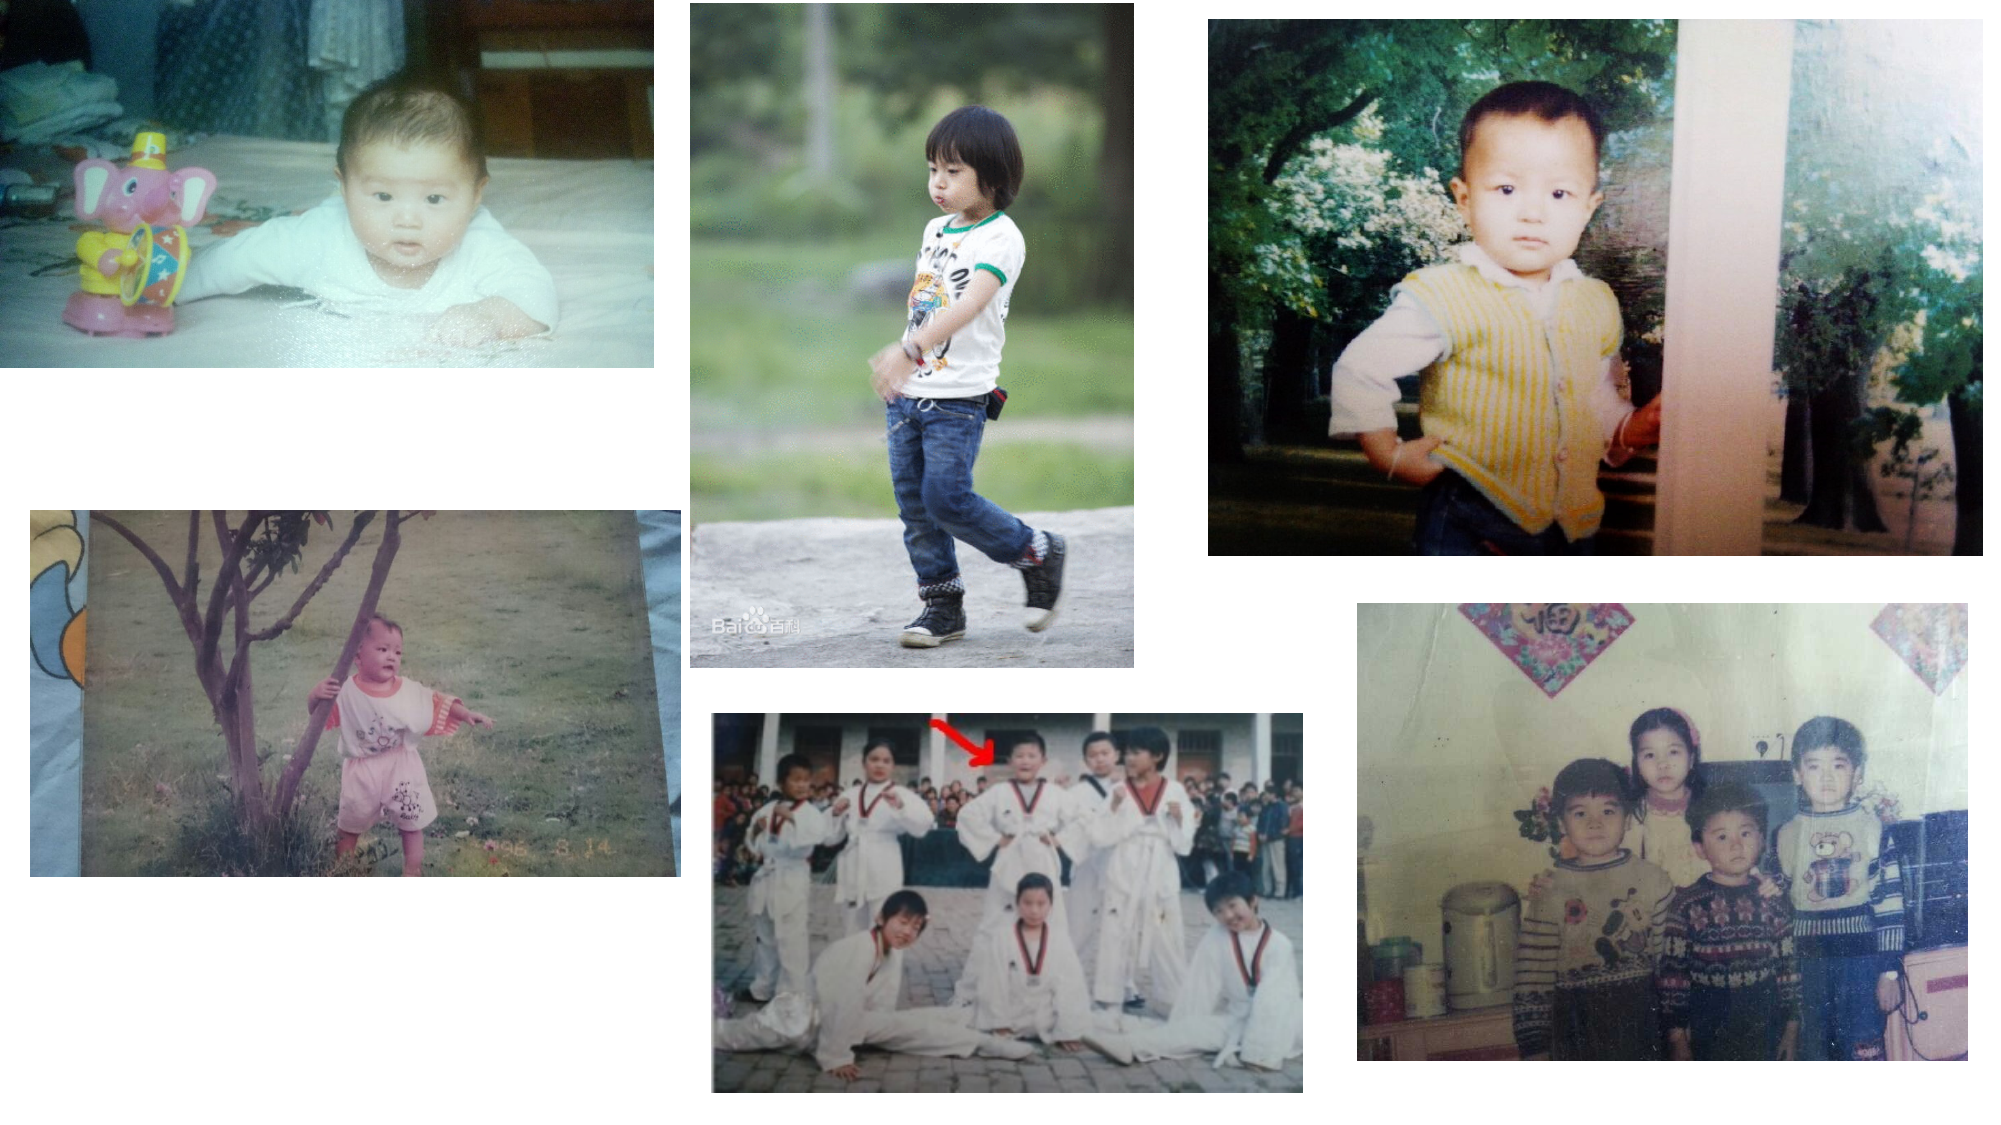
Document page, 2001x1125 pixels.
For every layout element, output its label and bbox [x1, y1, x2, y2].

picture [1208, 19, 1983, 556]
picture [0, 0, 654, 368]
picture [711, 713, 1303, 1093]
picture [690, 3, 1134, 668]
picture [1357, 603, 1968, 1061]
picture [29, 510, 681, 877]
